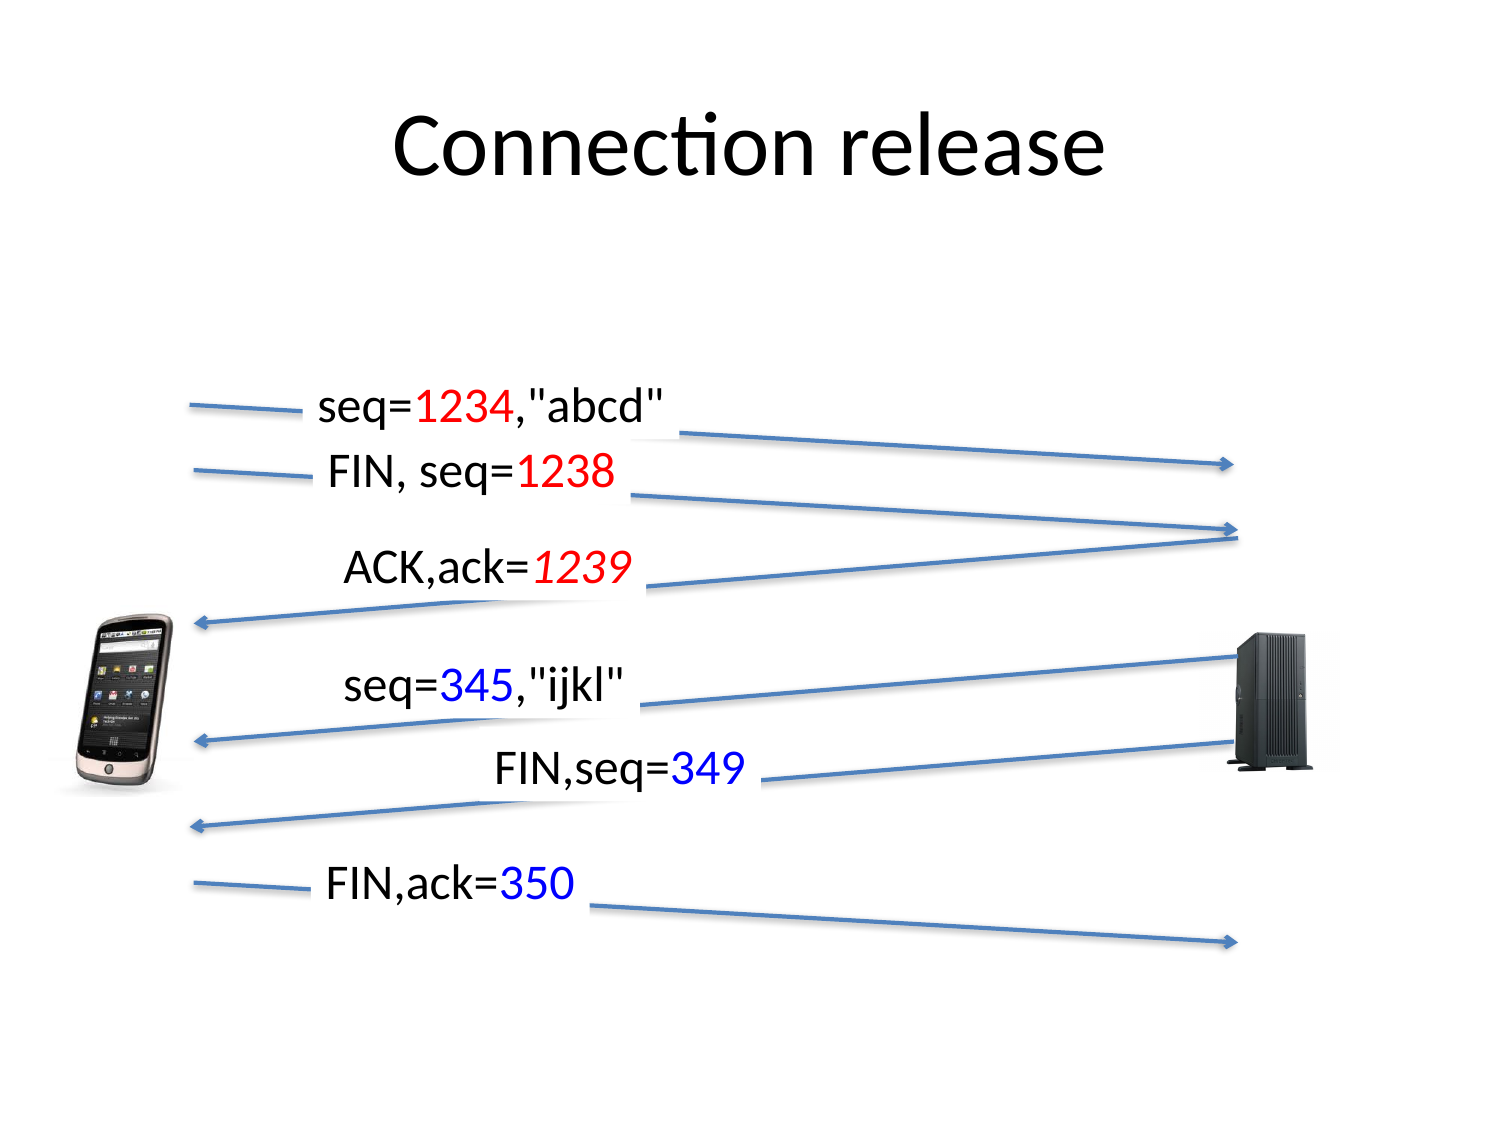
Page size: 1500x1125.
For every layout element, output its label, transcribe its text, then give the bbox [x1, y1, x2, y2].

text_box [193, 643, 1239, 729]
picture [47, 605, 194, 797]
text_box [189, 726, 1235, 828]
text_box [193, 538, 1239, 624]
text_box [193, 842, 1239, 943]
title Connection release [75, 45, 1425, 233]
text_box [193, 429, 1239, 531]
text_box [189, 364, 1235, 432]
picture [1199, 631, 1340, 772]
